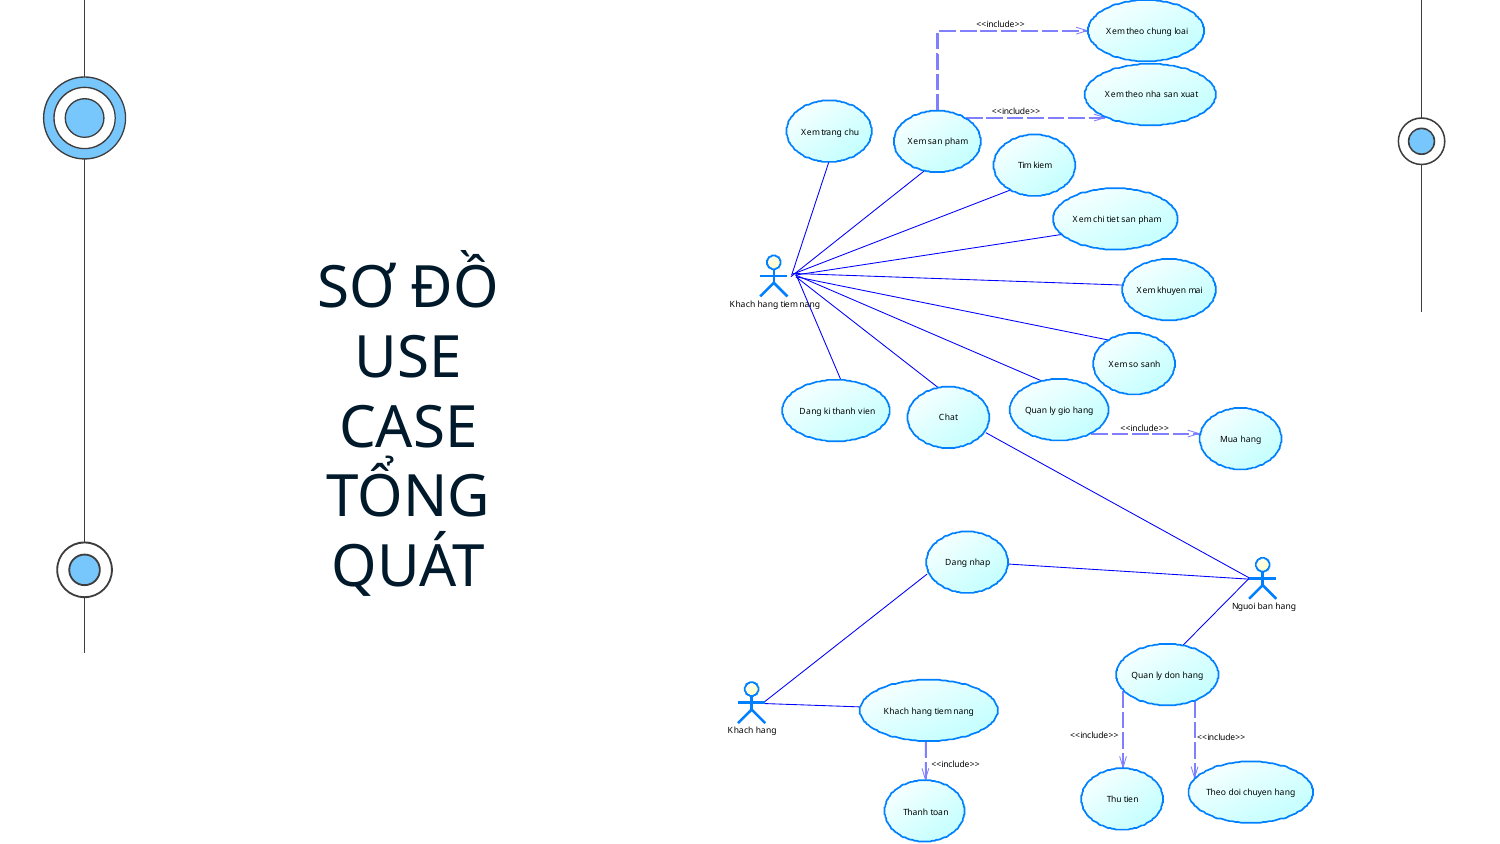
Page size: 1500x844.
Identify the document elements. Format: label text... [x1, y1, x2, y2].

picture [724, 0, 1316, 844]
title SƠ ĐỒ USE CASE TỔNG QUÁT [299, 233, 518, 610]
